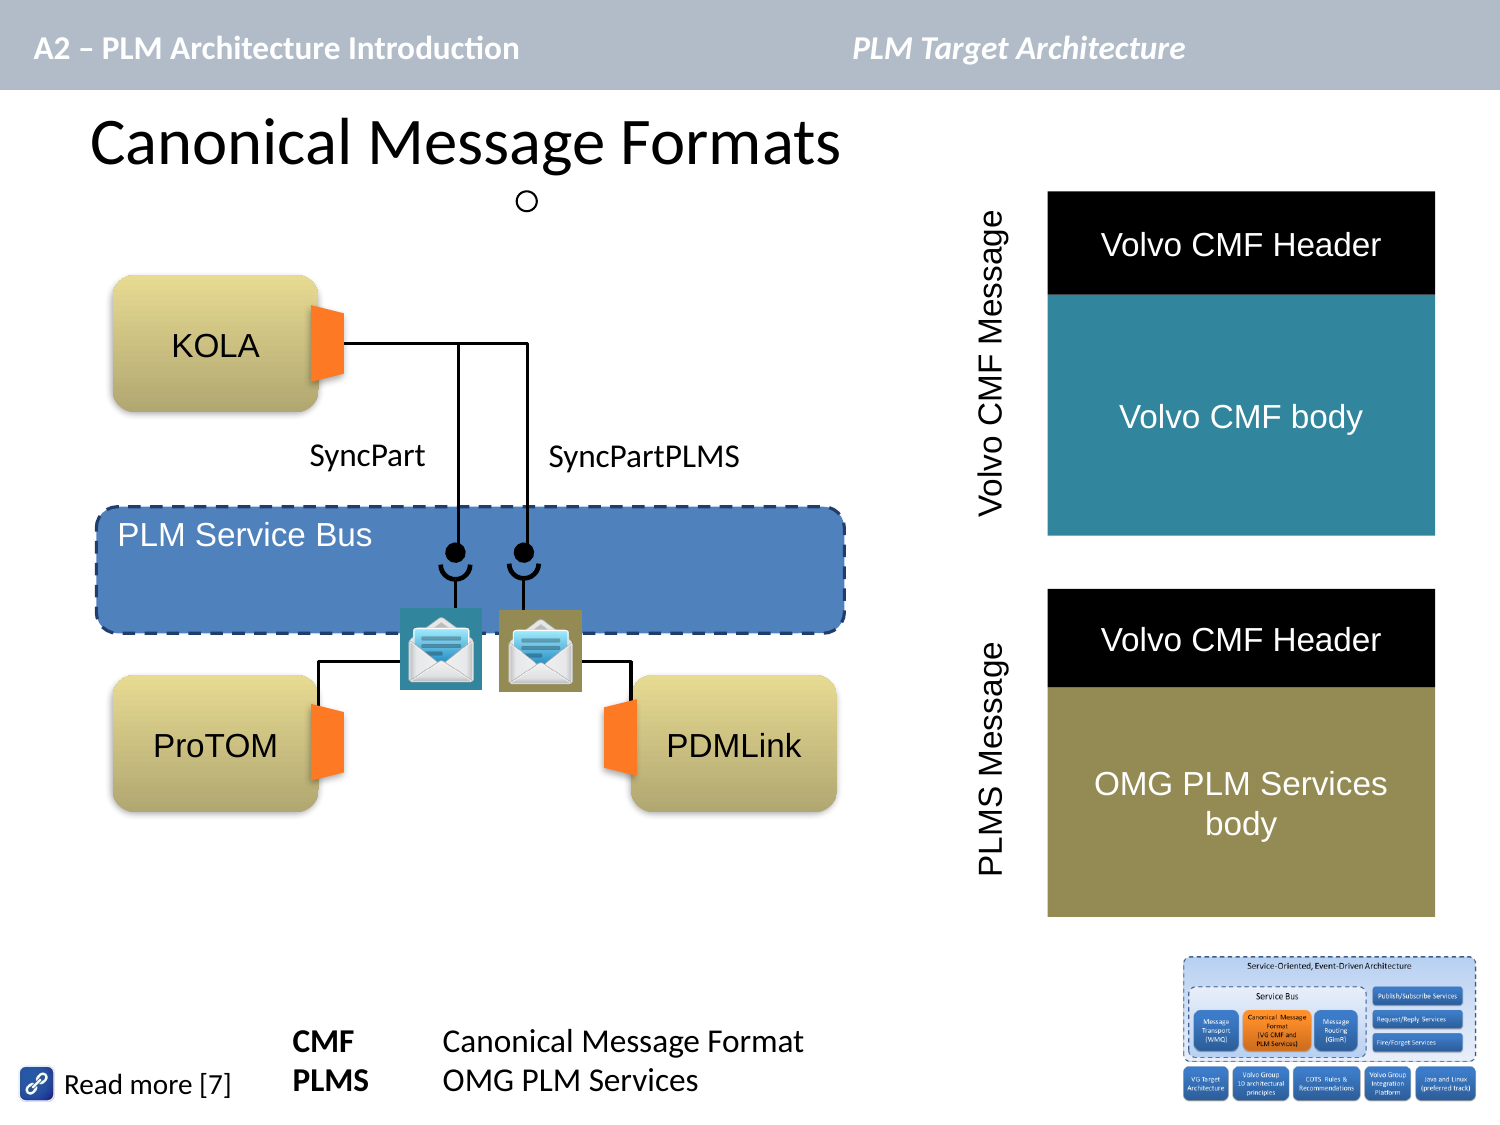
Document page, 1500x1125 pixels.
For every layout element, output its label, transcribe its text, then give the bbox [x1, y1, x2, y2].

text_box PLM Service Bus [96, 509, 107, 631]
picture [1180, 956, 1477, 1104]
title Canonical Message Formats [75, 90, 1425, 256]
text_box A2 – PLM Architecture Introduction [18, 19, 700, 74]
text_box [112, 274, 456, 549]
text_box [960, 191, 1436, 537]
text_box [516, 191, 537, 212]
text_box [112, 549, 338, 813]
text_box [17, 1058, 279, 1110]
text_box PLM Target Architecture [837, 19, 1463, 74]
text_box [960, 588, 1436, 918]
text_box CMF Canonical Message Format PLMS OMG PLM Services [277, 1011, 1093, 1106]
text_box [343, 343, 838, 813]
